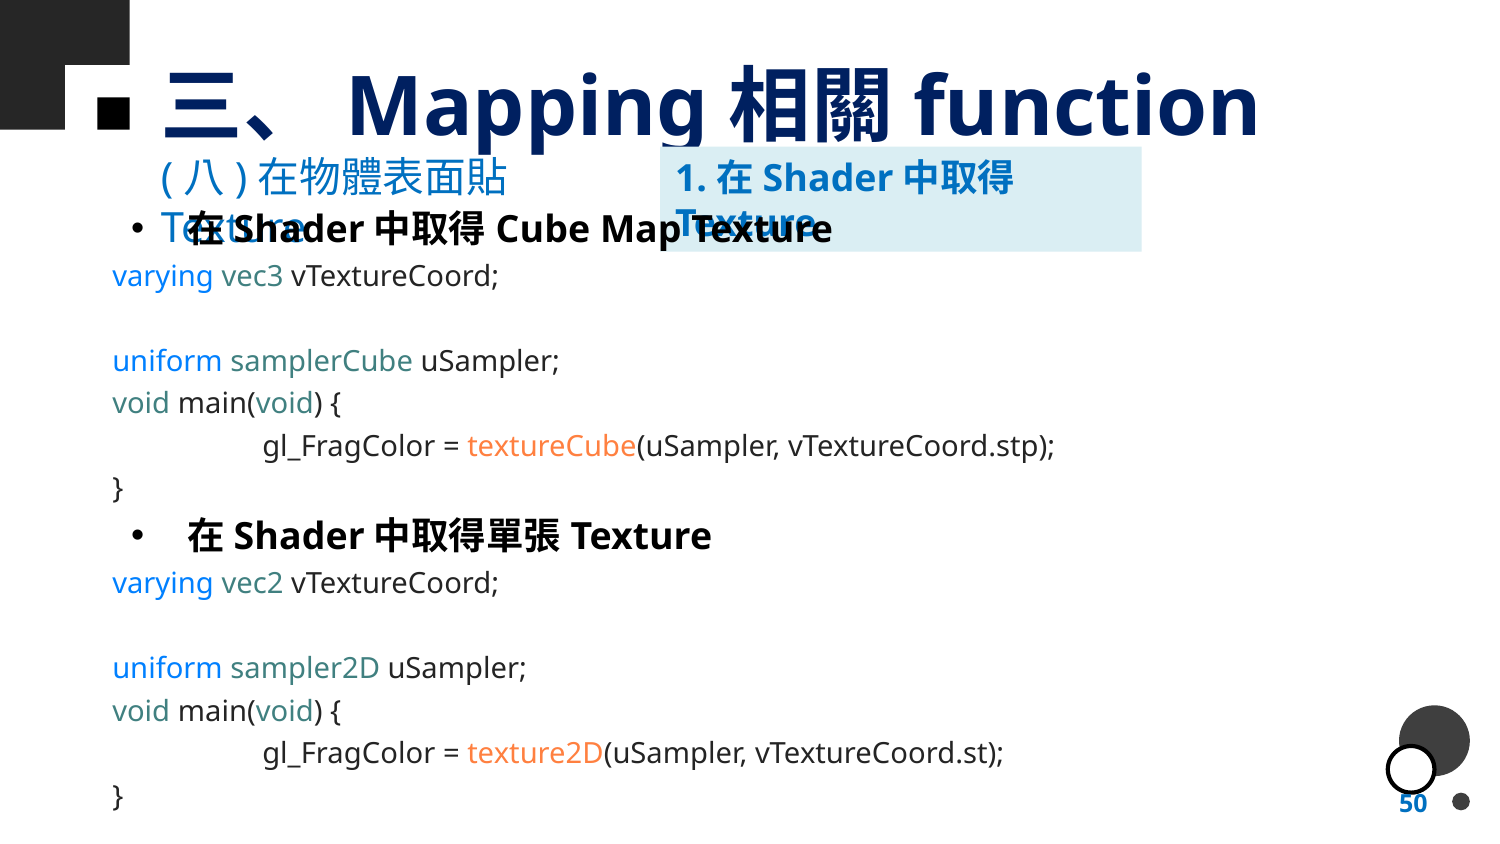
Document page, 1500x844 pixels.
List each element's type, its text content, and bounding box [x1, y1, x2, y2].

text_box 1.在Shader中取得Texture [660, 146, 1142, 197]
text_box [0, 0, 130, 130]
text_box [1387, 705, 1471, 811]
text_box 在Shader中取得Cube Map Texture varying vec3 vTextureCoord; uniform samplerCube uSampler; void main(void) { gl_FragColor = textureCube(uSampler, vTextureCoord.stp); } 在Shader中取得單張Texture varying vec2 vTextureCoord; uniform sampler2D uSampler; void main(void) { gl_FragColor = texture2D(uSampler, vTextureCoord.st); } [97, 197, 1378, 844]
title 三、Mapping相關function [145, 32, 1281, 173]
text_box (八)在物體表面貼Texture [145, 143, 660, 197]
slide_number 50 [1378, 782, 1443, 827]
